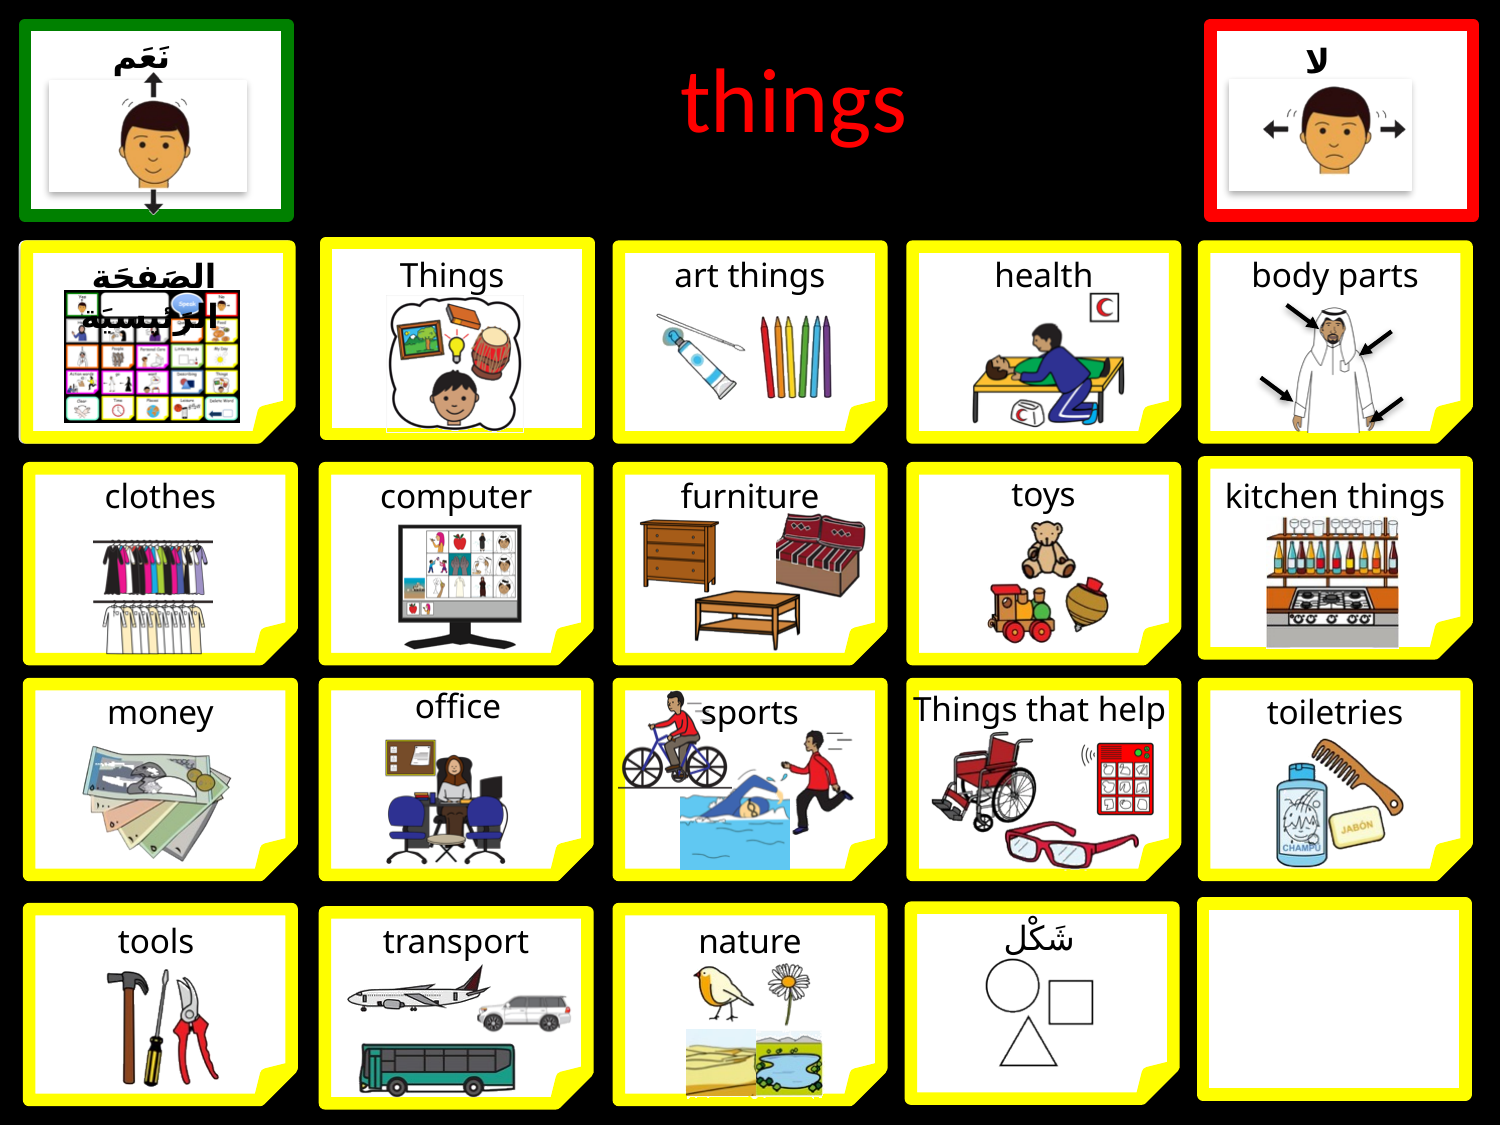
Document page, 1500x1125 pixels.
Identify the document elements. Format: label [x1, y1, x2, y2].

text_box [28, 683, 293, 876]
text_box [618, 683, 883, 876]
text_box [1203, 461, 1468, 655]
text_box [24, 24, 288, 216]
text_box [911, 465, 1176, 660]
text_box [320, 242, 589, 435]
picture [617, 682, 878, 871]
title [118, 33, 1469, 221]
picture [979, 514, 1116, 651]
text_box [24, 467, 293, 660]
picture [1266, 516, 1399, 649]
picture [81, 69, 230, 218]
text_box [324, 467, 589, 660]
picture [1273, 735, 1407, 870]
picture [980, 953, 1099, 1072]
picture [1260, 56, 1409, 205]
text_box [1210, 24, 1474, 216]
picture [751, 312, 841, 402]
picture [92, 536, 213, 657]
text_box [618, 908, 883, 1101]
text_box [894, 680, 1186, 1100]
picture [385, 294, 524, 433]
text_box [24, 245, 291, 439]
text_box [324, 678, 590, 876]
picture [389, 514, 531, 655]
text_box [618, 245, 883, 439]
picture [654, 310, 748, 404]
picture [64, 290, 241, 424]
picture [382, 737, 513, 868]
text_box [911, 245, 1176, 439]
picture [972, 286, 1126, 437]
text_box [324, 909, 589, 1125]
picture [77, 724, 235, 882]
picture [101, 966, 225, 1090]
text_box [24, 908, 293, 1101]
text_box [1202, 903, 1466, 1095]
text_box [1203, 245, 1468, 439]
text_box [618, 467, 883, 660]
picture [635, 509, 868, 678]
text_box [1203, 683, 1468, 876]
